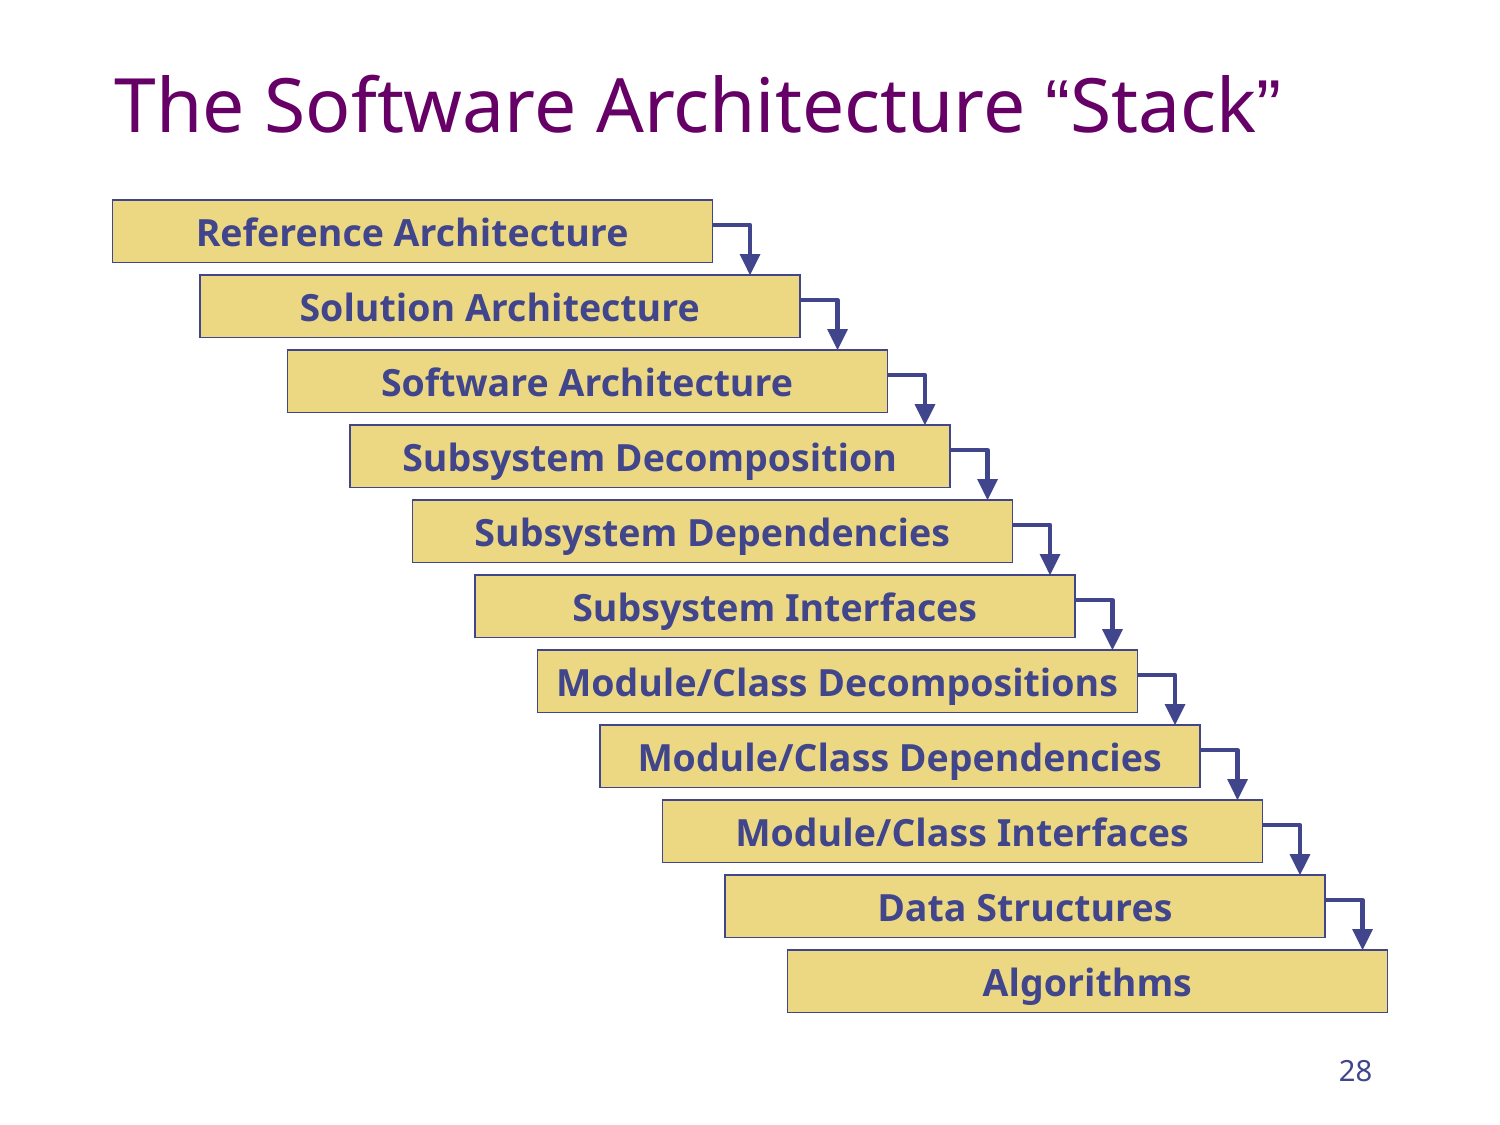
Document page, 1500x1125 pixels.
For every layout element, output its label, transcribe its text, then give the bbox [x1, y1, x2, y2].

text_box [1325, 900, 1373, 951]
text_box Reference Architecture [112, 199, 713, 263]
text_box [800, 299, 848, 351]
text_box Algorithms [787, 949, 1388, 1013]
text_box [887, 375, 936, 426]
text_box [1012, 525, 1061, 576]
text_box Subsystem Interfaces [474, 574, 1075, 638]
text_box Solution Architecture [199, 274, 800, 338]
text_box [1137, 675, 1186, 726]
title The Software Architecture “Stack” [99, 50, 1375, 238]
text_box Module/Class Dependencies [599, 724, 1200, 788]
text_box Module/Class Interfaces [662, 799, 1263, 863]
slide_number 28 [1074, 1025, 1388, 1100]
text_box [1200, 750, 1248, 801]
text_box [1262, 825, 1311, 876]
text_box Subsystem Decomposition [349, 424, 950, 488]
text_box [1074, 600, 1123, 651]
text_box Module/Class Decompositions [537, 649, 1138, 713]
text_box Subsystem Dependencies [412, 499, 1013, 563]
text_box Data Structures [724, 874, 1325, 938]
text_box Software Architecture [287, 349, 888, 413]
text_box [712, 224, 761, 276]
text_box [950, 450, 998, 501]
